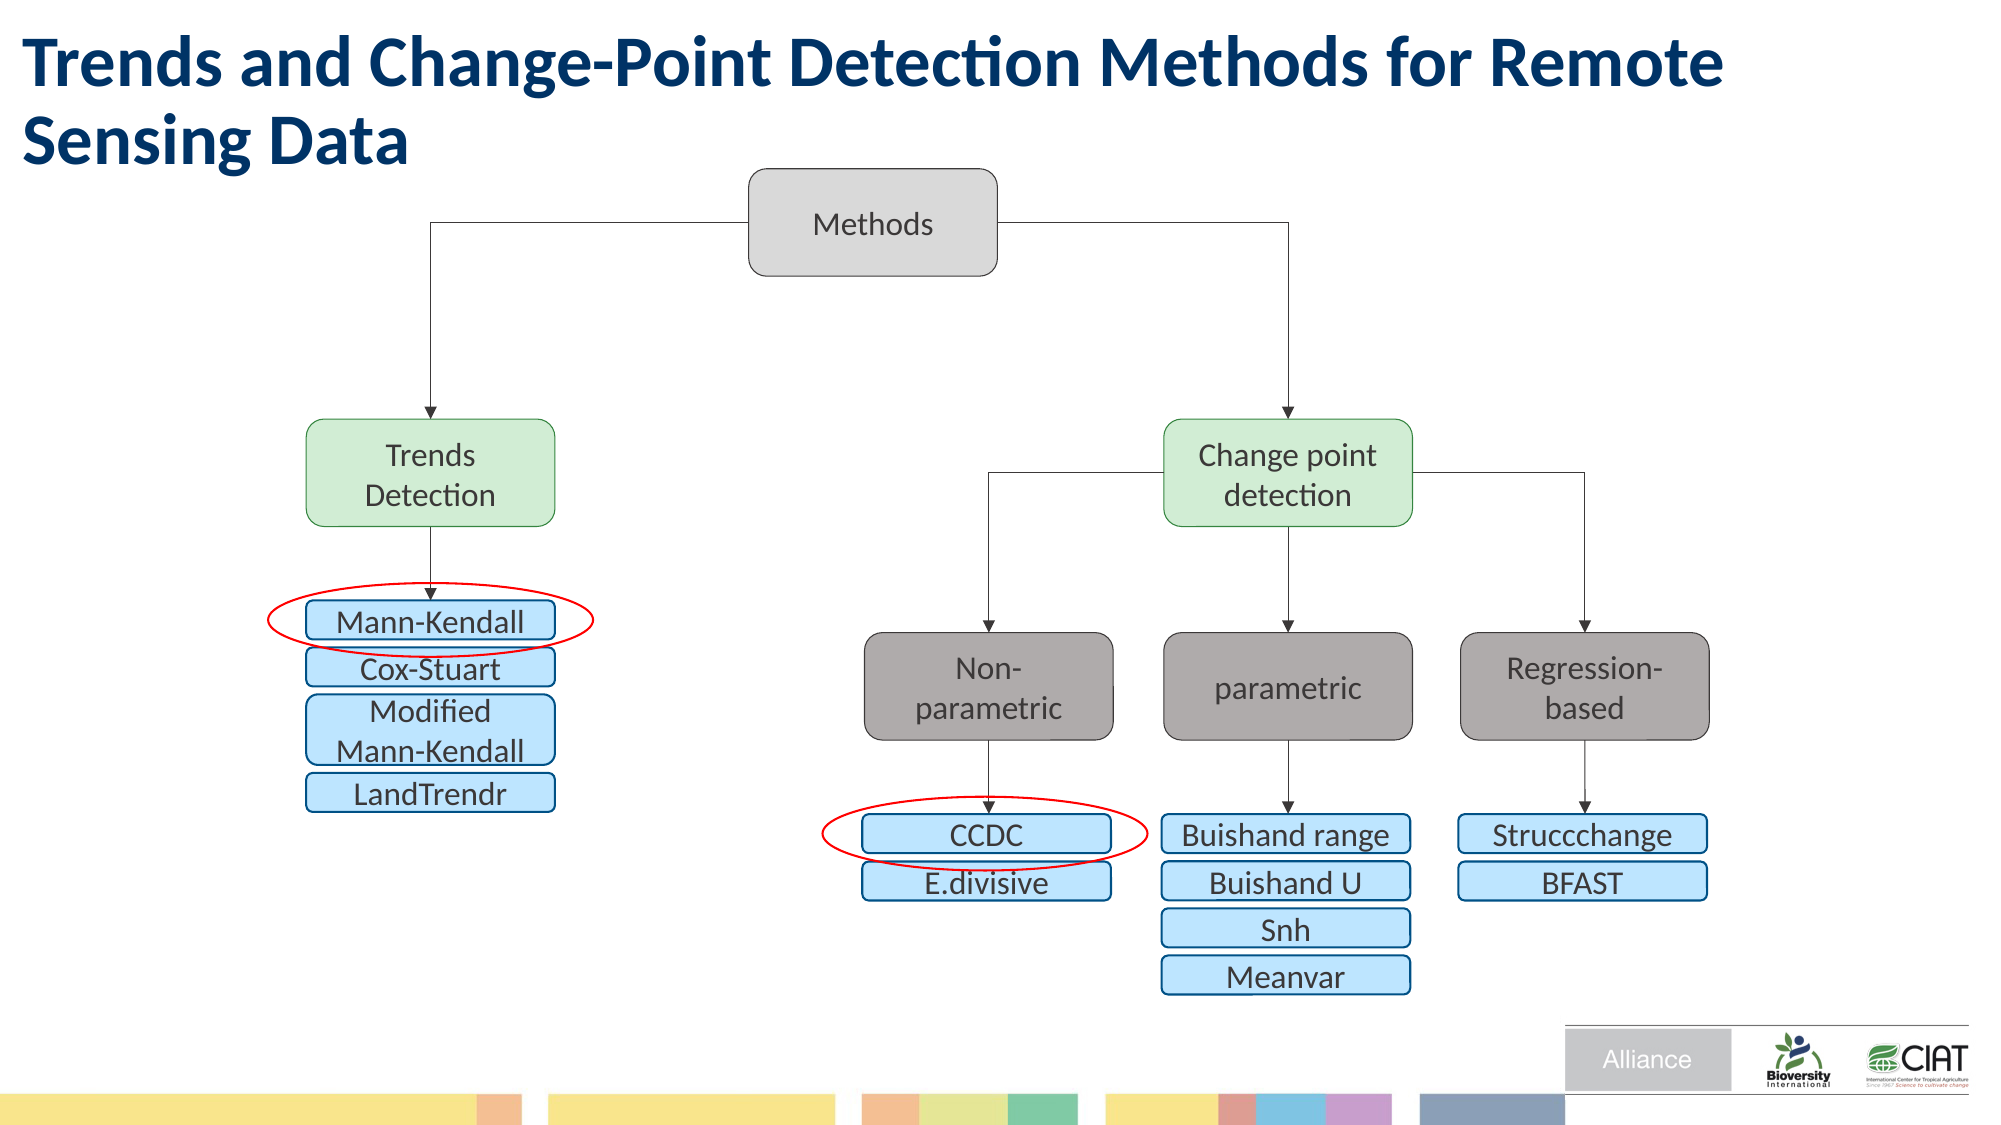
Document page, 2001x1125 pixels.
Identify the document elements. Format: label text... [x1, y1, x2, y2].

text_box [268, 583, 594, 657]
text_box BFAST [1457, 860, 1709, 902]
text_box Snh [1160, 907, 1412, 949]
text_box Struccchange [1457, 813, 1709, 855]
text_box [988, 472, 1164, 633]
text_box [822, 796, 1148, 871]
text_box Cox-Stuart [305, 646, 556, 688]
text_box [997, 222, 1289, 420]
text_box Methods [748, 168, 998, 277]
title Trends and Change-Point Detection Methods for Remote Sensing Data [7, 15, 1982, 189]
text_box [1412, 472, 1585, 633]
text_box Regression-based [1460, 632, 1710, 741]
text_box Meanvar [1160, 954, 1412, 996]
text_box LandTrendr [305, 771, 556, 813]
text_box Modified Mann-Kendall [305, 693, 556, 766]
text_box Change point detection [1163, 418, 1414, 528]
text_box Buishand range [1160, 813, 1412, 855]
text_box Non-parametric [863, 632, 1114, 741]
text_box Buishand U [1160, 860, 1412, 902]
text_box E.divisive [861, 860, 1113, 902]
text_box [430, 222, 749, 420]
picture [0, 0, 2000, 1125]
text_box parametric [1163, 632, 1414, 741]
text_box Trends Detection [305, 418, 556, 528]
